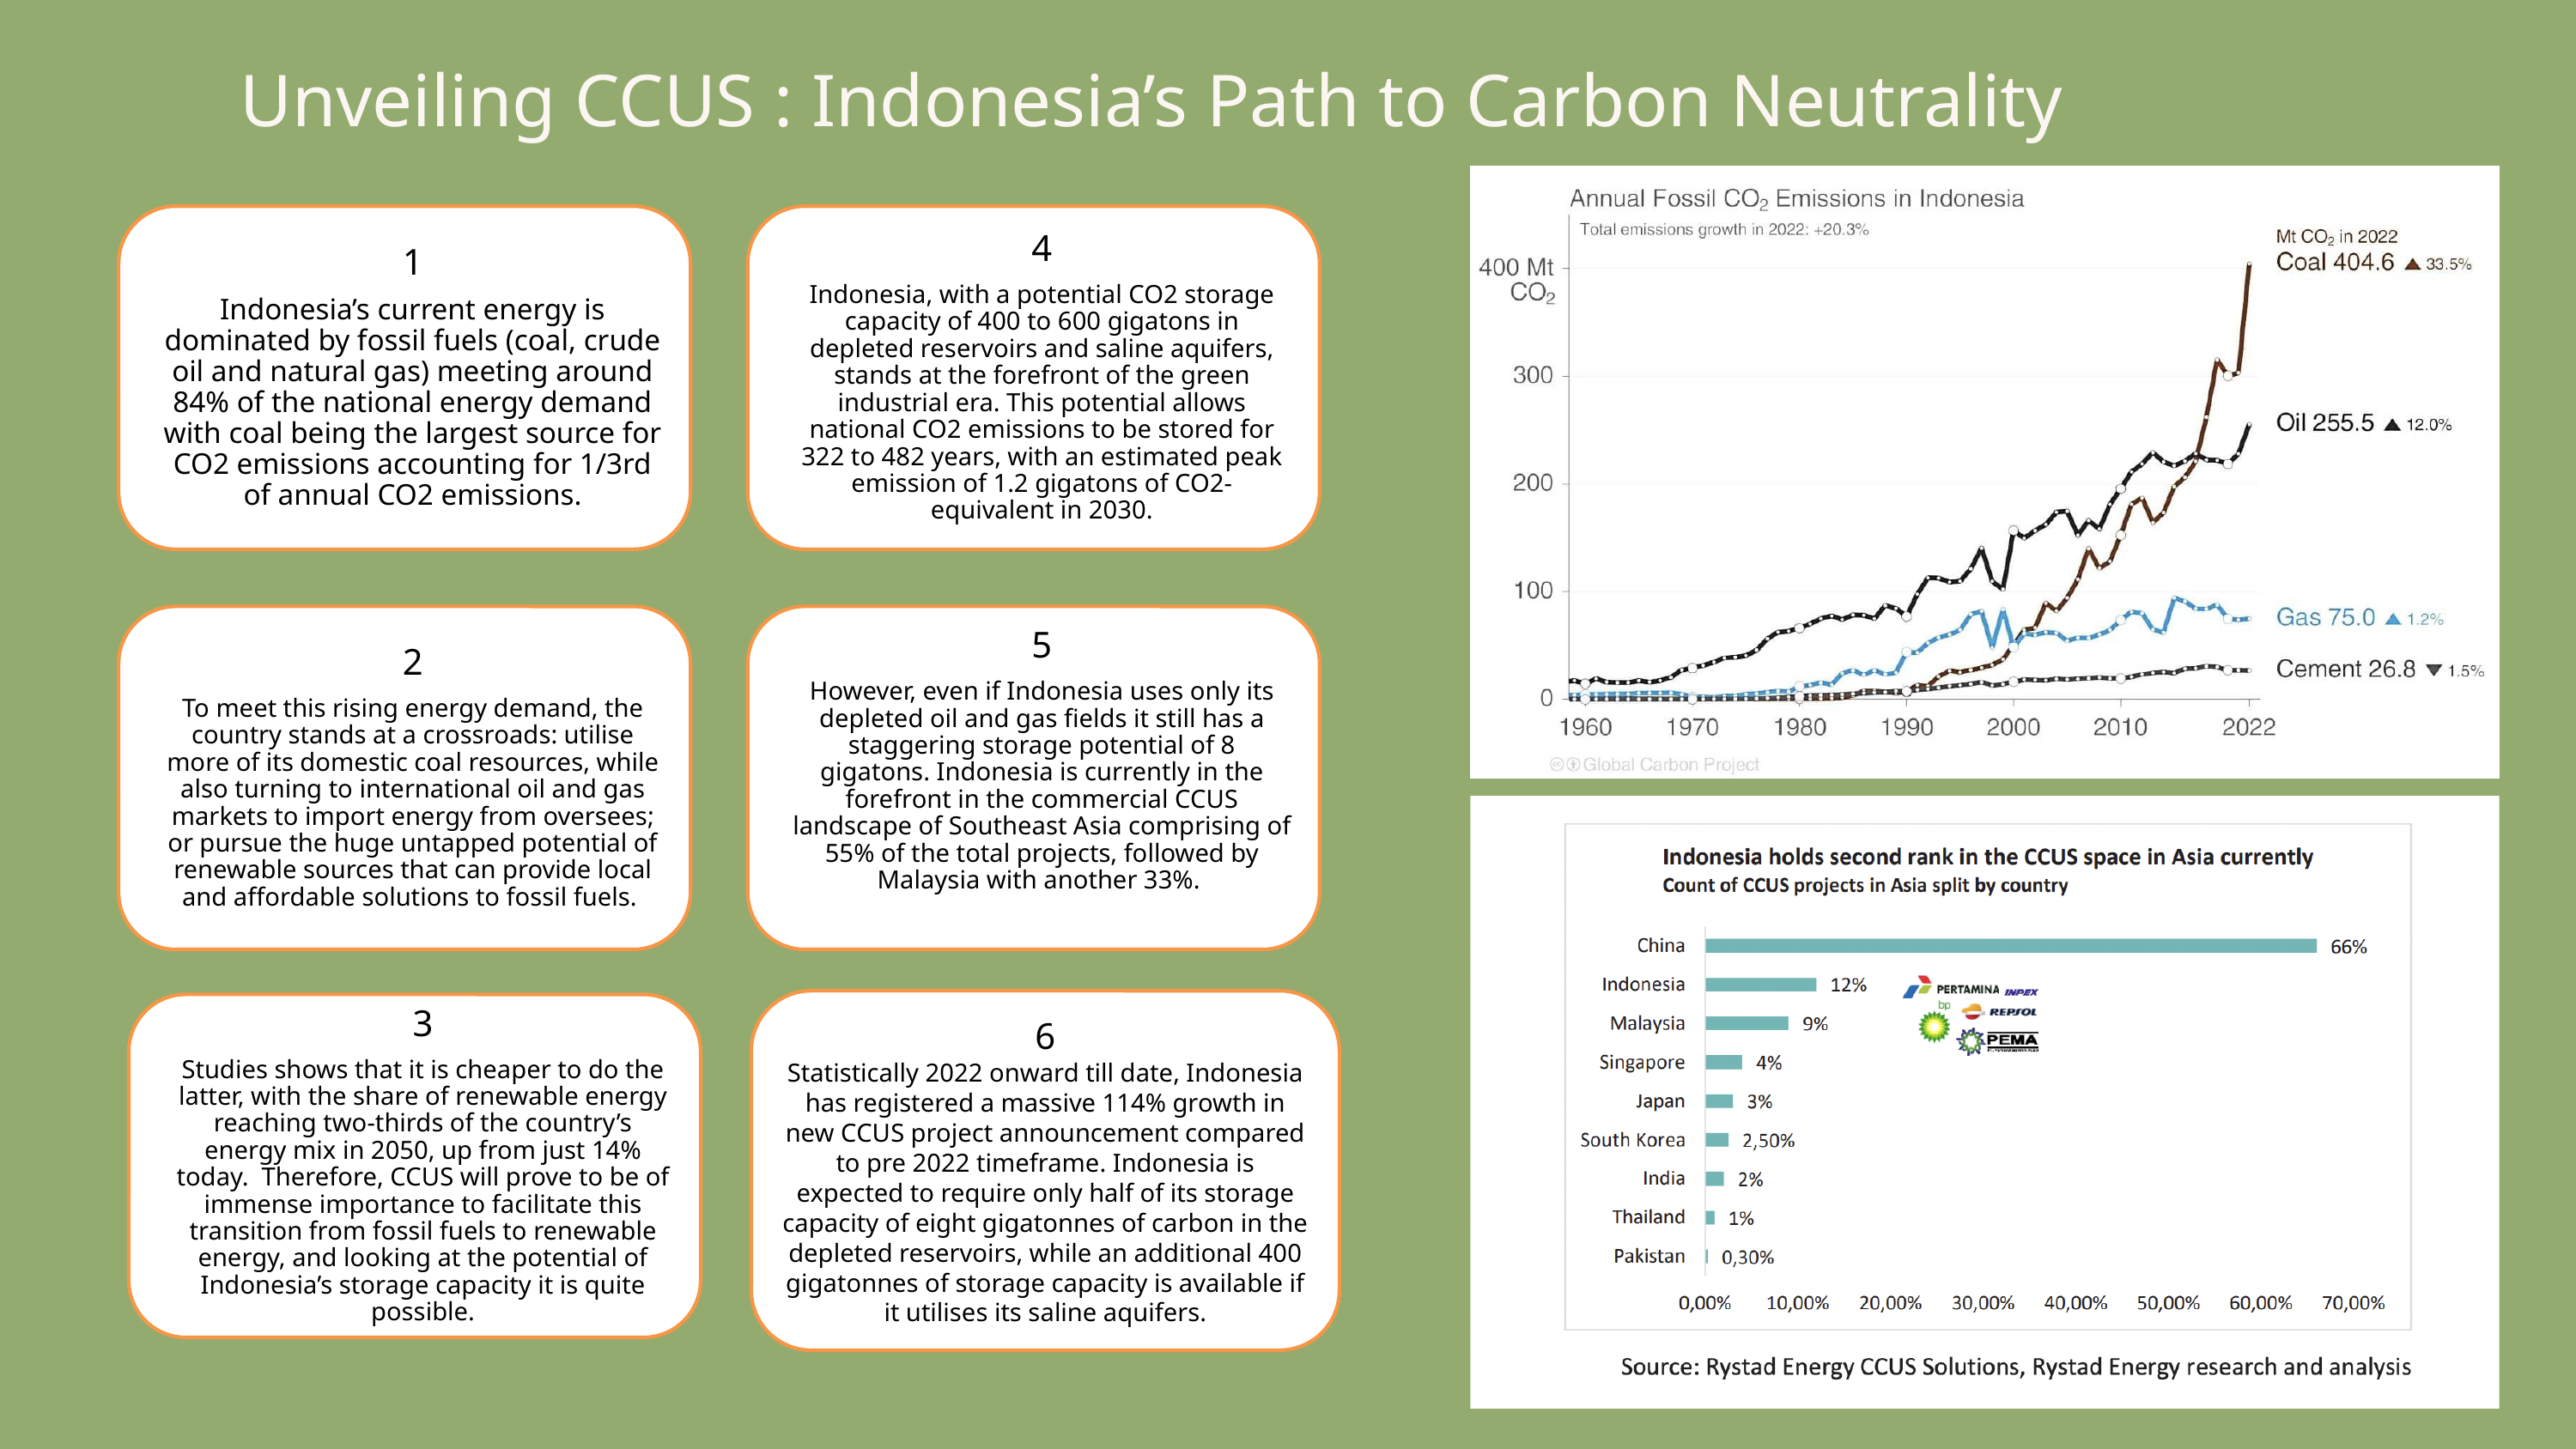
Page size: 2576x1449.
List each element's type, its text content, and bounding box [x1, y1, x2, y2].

picture [1470, 796, 2500, 1409]
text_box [0, 205, 1578, 1351]
text_box Unveiling CCUS : Indonesia’s Path to Carbon Neutrality [240, 0, 2336, 142]
picture [1470, 166, 2500, 779]
